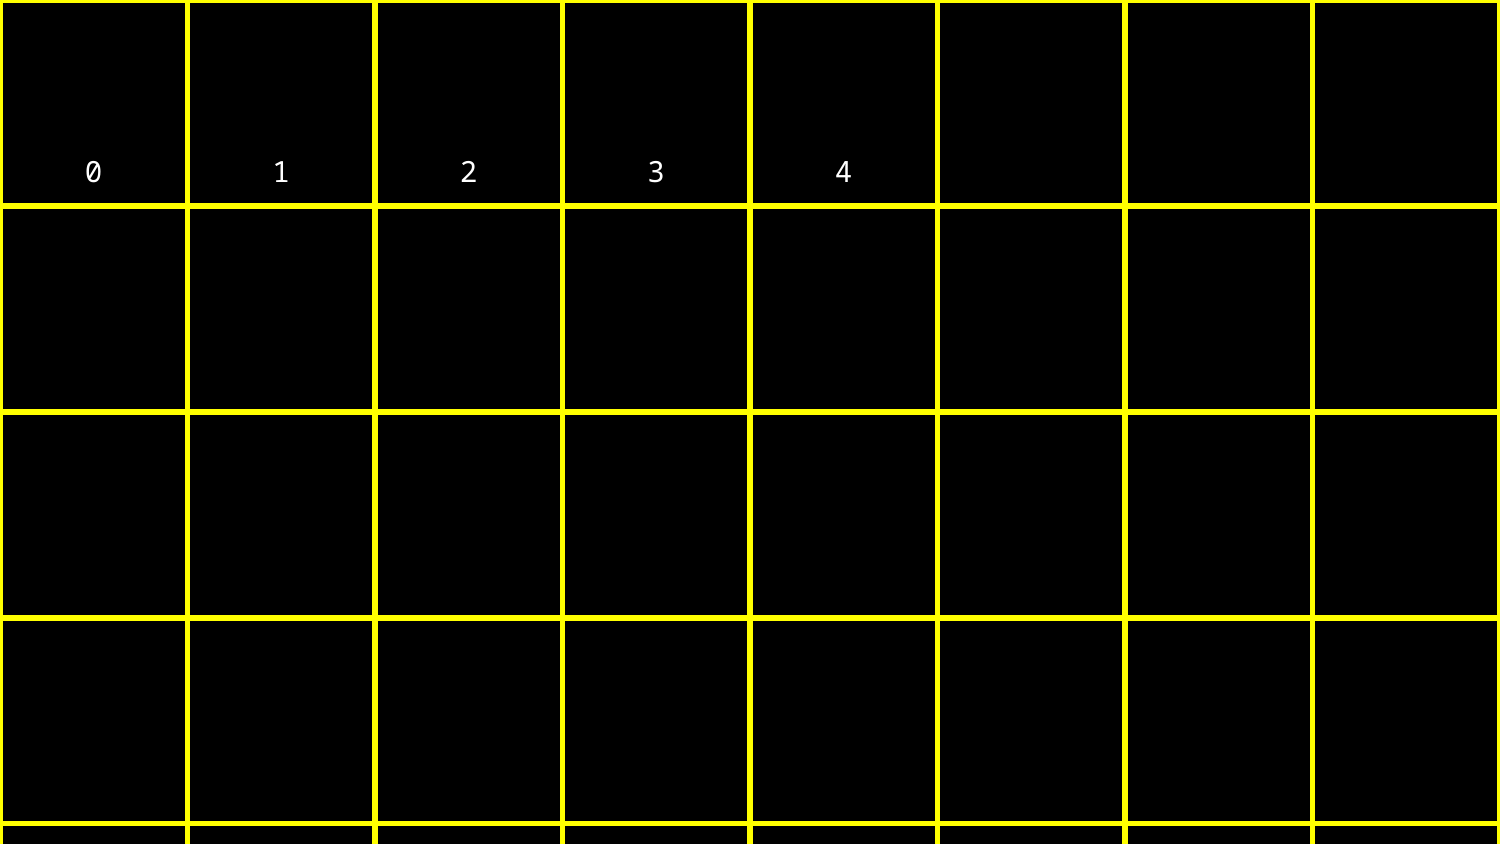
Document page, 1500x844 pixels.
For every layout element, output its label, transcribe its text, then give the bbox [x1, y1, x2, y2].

table_cell [1128, 826, 1310, 844]
table_cell 25 [190, 621, 372, 821]
table_cell [3, 826, 185, 844]
table_cell 29 [940, 621, 1122, 821]
table_cell 30 [1128, 621, 1310, 821]
table_cell 11 [565, 209, 747, 409]
table_header 7 [1315, 3, 1497, 203]
table_cell 23 [1315, 415, 1497, 615]
table_header 4 [753, 3, 935, 203]
table_cell 19 [565, 415, 747, 615]
table_cell 15 [1315, 209, 1497, 409]
table_cell [190, 826, 372, 844]
table_header 0 [3, 3, 185, 203]
table_header 1 [190, 3, 372, 203]
table_cell 22 [1128, 415, 1310, 615]
table_cell 10 [378, 209, 560, 409]
table_cell 28 [753, 621, 935, 821]
table_cell 18 [378, 415, 560, 615]
table_cell 16 [3, 415, 185, 615]
table_cell 31 [1315, 621, 1497, 821]
table_header 2 [378, 3, 560, 203]
table_header 6 [1128, 3, 1310, 203]
table_cell 26 [378, 621, 560, 821]
table_cell 24 [3, 621, 185, 821]
table_cell [753, 826, 935, 844]
table_cell 8 [3, 209, 185, 409]
table_cell 9 [190, 209, 372, 409]
table_cell 14 [1128, 209, 1310, 409]
table_cell [1315, 826, 1497, 844]
table_cell 12 [753, 209, 935, 409]
table_cell 21 [940, 415, 1122, 615]
table_cell 27 [565, 621, 747, 821]
table_cell 20 [753, 415, 935, 615]
table_cell 13 [940, 209, 1122, 409]
table_header 3 [565, 3, 747, 203]
table_cell [940, 826, 1122, 844]
table_header 5 [940, 3, 1122, 203]
table_cell [378, 826, 560, 844]
table_cell [565, 826, 747, 844]
table_cell 17 [190, 415, 372, 615]
